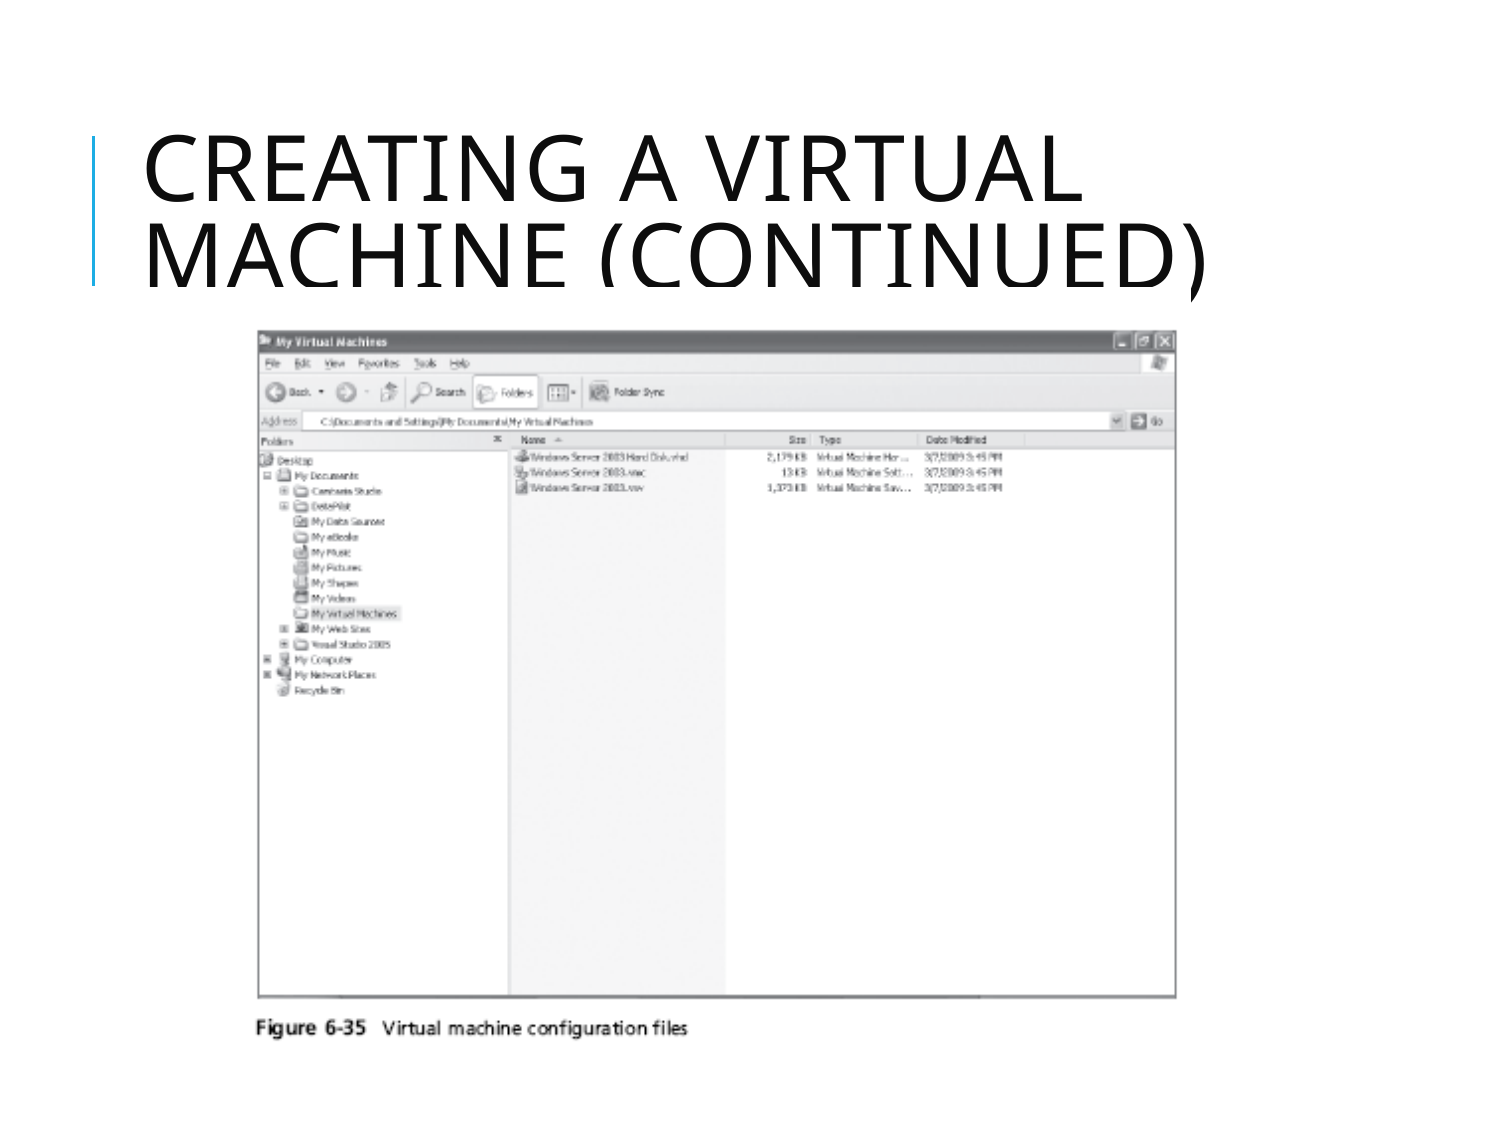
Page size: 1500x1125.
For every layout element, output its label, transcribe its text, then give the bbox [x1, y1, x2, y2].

picture [103, 287, 1192, 1071]
title Creating a Virtual Machine (continued) [126, 96, 1322, 342]
